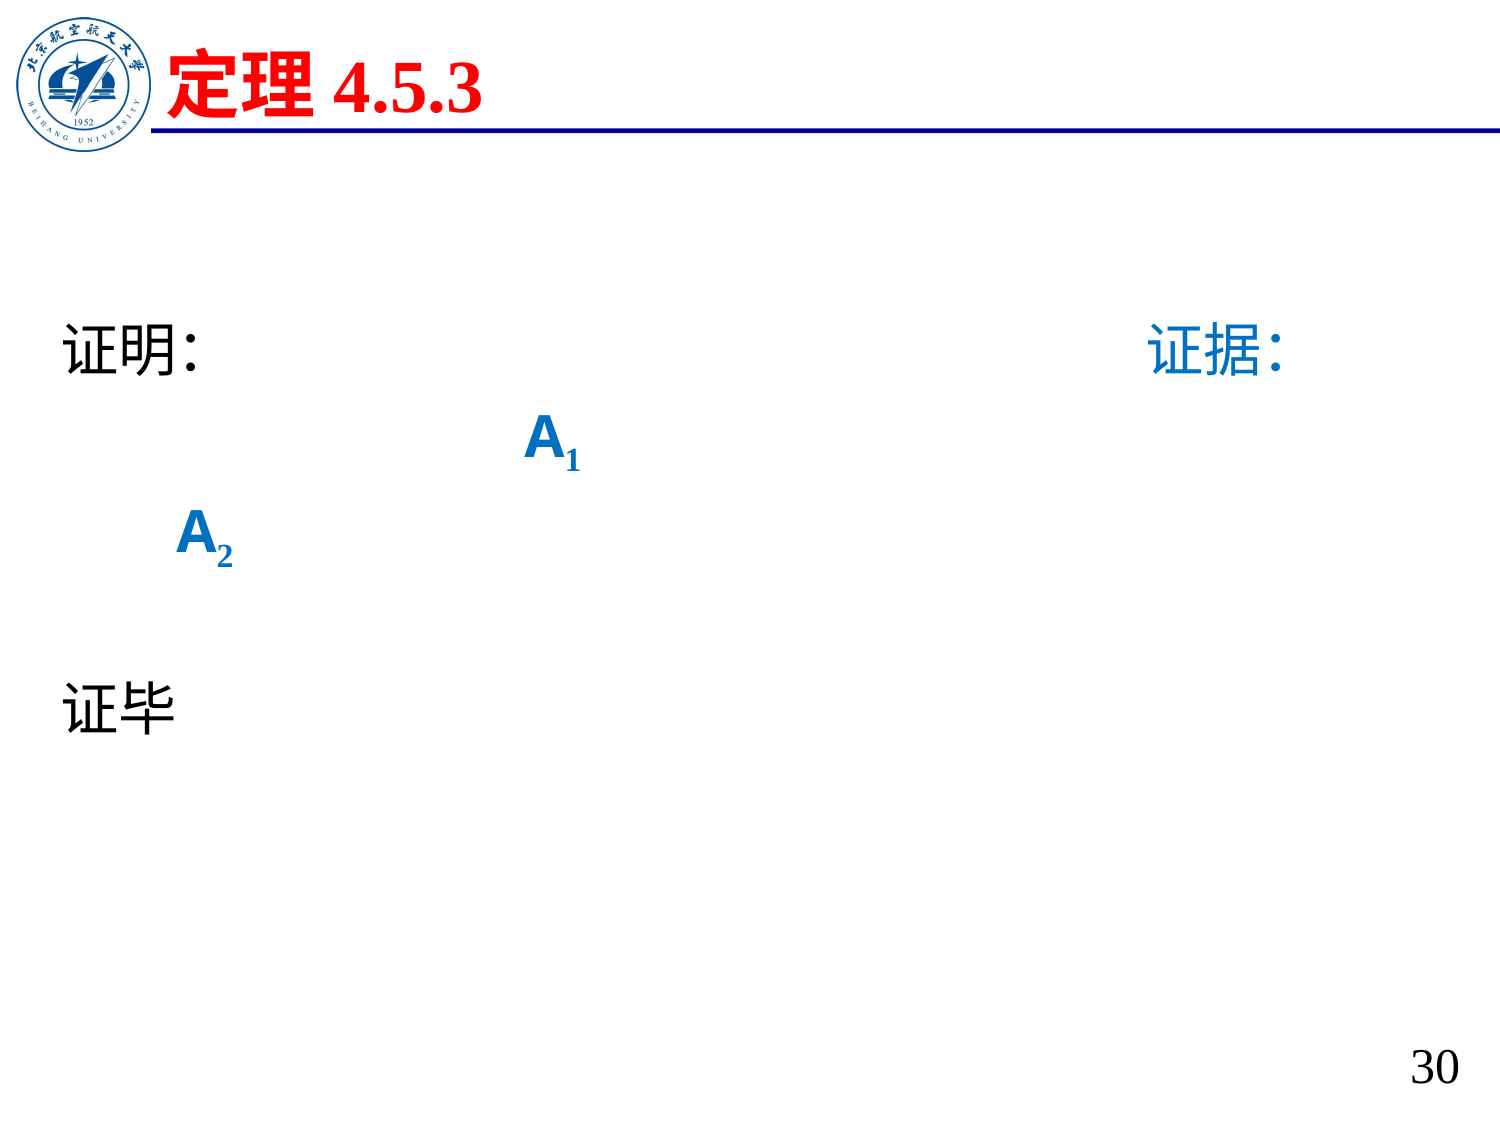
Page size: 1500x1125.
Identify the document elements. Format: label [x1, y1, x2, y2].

picture [16, 17, 151, 152]
